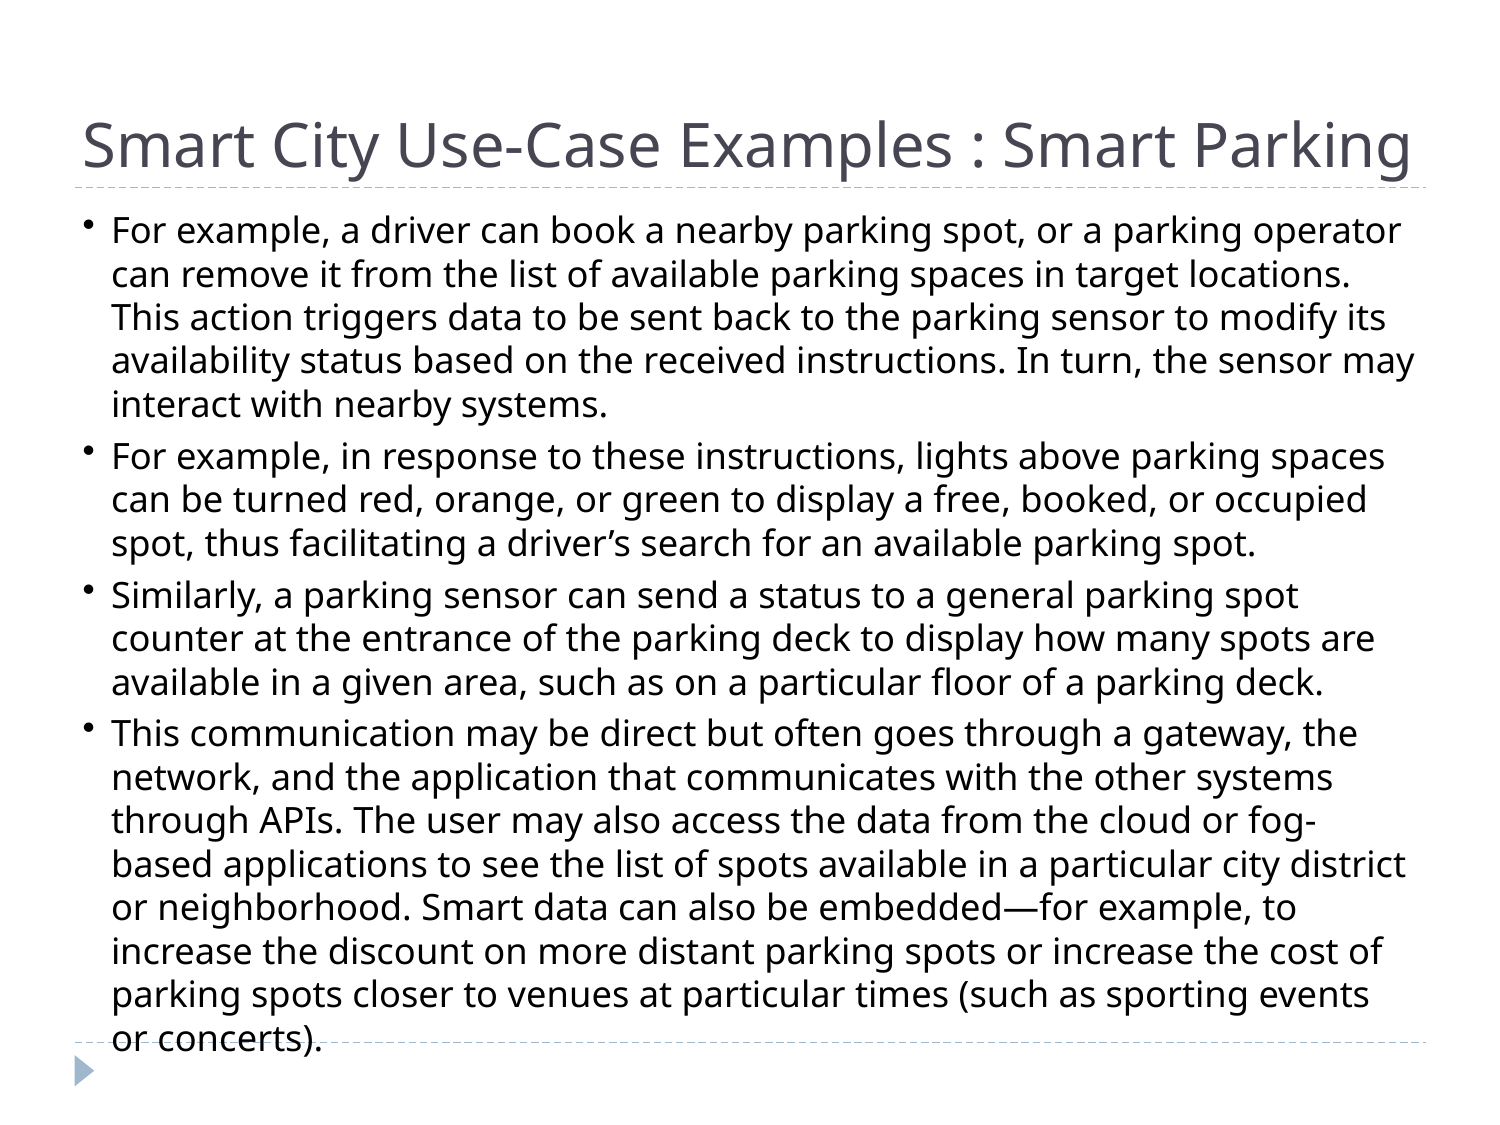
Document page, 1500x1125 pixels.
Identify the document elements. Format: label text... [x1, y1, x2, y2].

list For example, a driver can book a nearby parking spot, or a parking operator can remove it from the list of available parking spaces in target locations. This action triggers data to be sent back to the parking sensor to modify its availability status based on the received instructions. In turn, the sensor may interact with nearby systems. For example, in response to these instructions, lights above parking spaces can be turned red, orange, or green to display a free, booked, or occupied spot, thus facilitating a driver’s search for an available parking spot. Similarly, a parking sensor can send a status to a general parking spot counter at the entrance of the parking deck to display how many spots are available in a given area, such as on a particular floor of a parking deck. This communication may be direct but often goes through a gateway, the network, and the application that communicates with the other systems through APIs. The user may also access the data from the cloud or fog-based applications to see the list of spots available in a particular city district or neighborhood. Smart data can also be embedded—for example, to increase the discount on more distant parking spots or increase the cost of parking spots closer to venues at particular times (such as sporting events or concerts). [74, 199, 1426, 1011]
title Smart City Use-Case Examples : Smart Parking [74, 24, 1426, 188]
